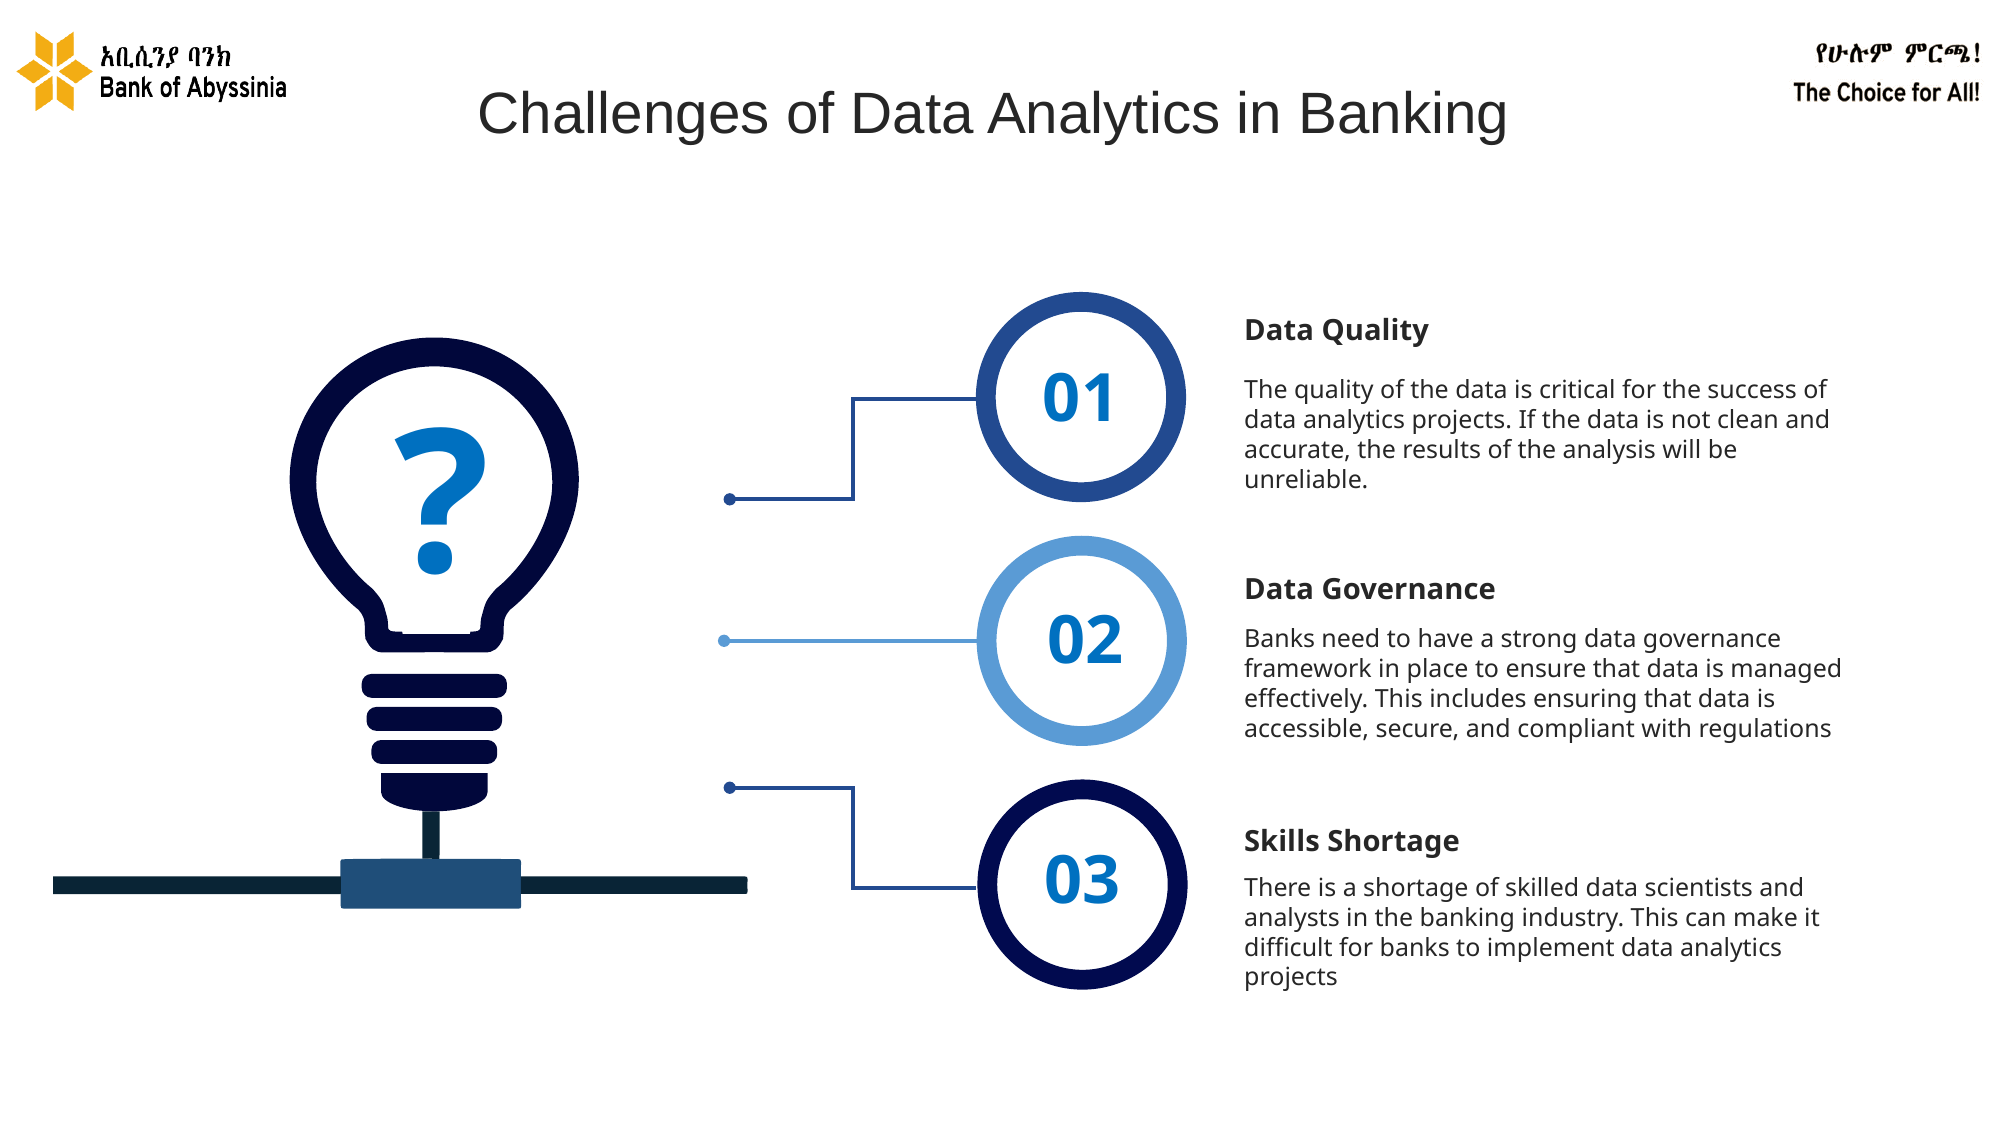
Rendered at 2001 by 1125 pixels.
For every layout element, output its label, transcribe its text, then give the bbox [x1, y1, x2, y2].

list Challenges of Data Analytics in Banking [53, 55, 1952, 175]
text_box 03 [1021, 873, 1144, 917]
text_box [53, 811, 748, 909]
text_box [1229, 815, 1874, 970]
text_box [289, 337, 579, 812]
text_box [606, 409, 1305, 873]
picture [16, 31, 286, 111]
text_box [1229, 303, 1874, 473]
picture [1778, 27, 1989, 111]
text_box 01 [1019, 354, 1143, 409]
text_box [1229, 563, 1915, 752]
